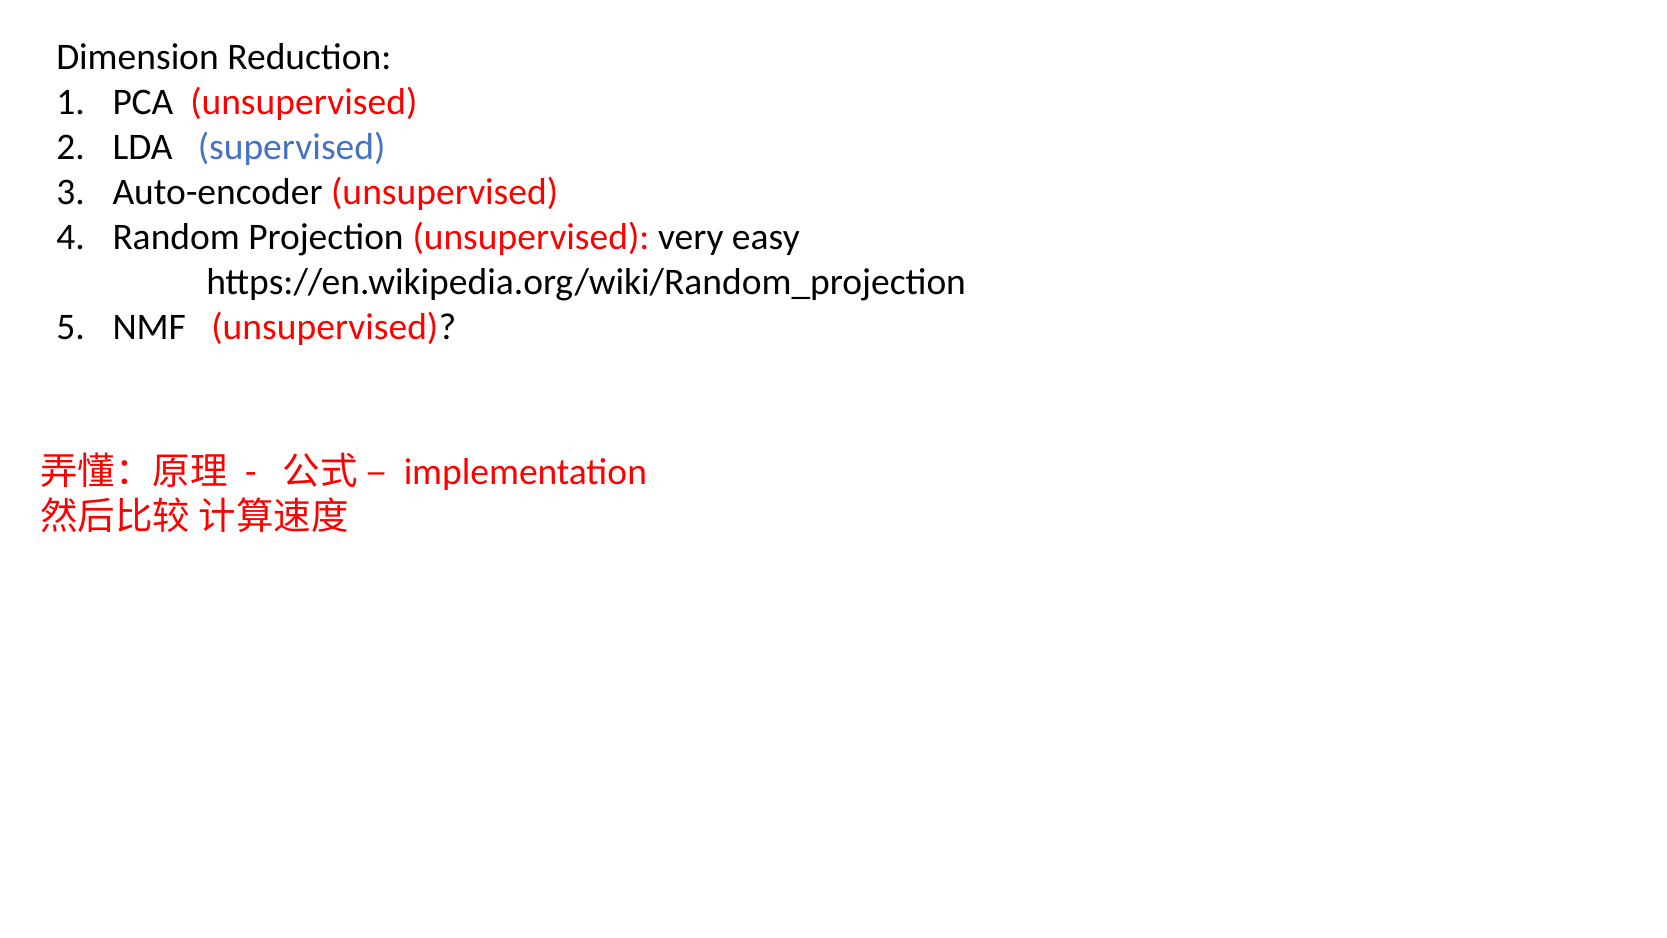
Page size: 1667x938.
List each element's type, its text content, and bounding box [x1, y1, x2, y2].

text_box 弄懂：原理 - 公式 – implementation 然后比较 计算速度 [25, 439, 679, 545]
text_box Dimension Reduction: PCA (unsupervised) LDA (supervised) Auto-encoder (unsupervised) Random Projection (unsupervised): very easy https://en.wikipedia.org/wiki/Random_projection NMF (unsupervised)? [41, 24, 982, 355]
